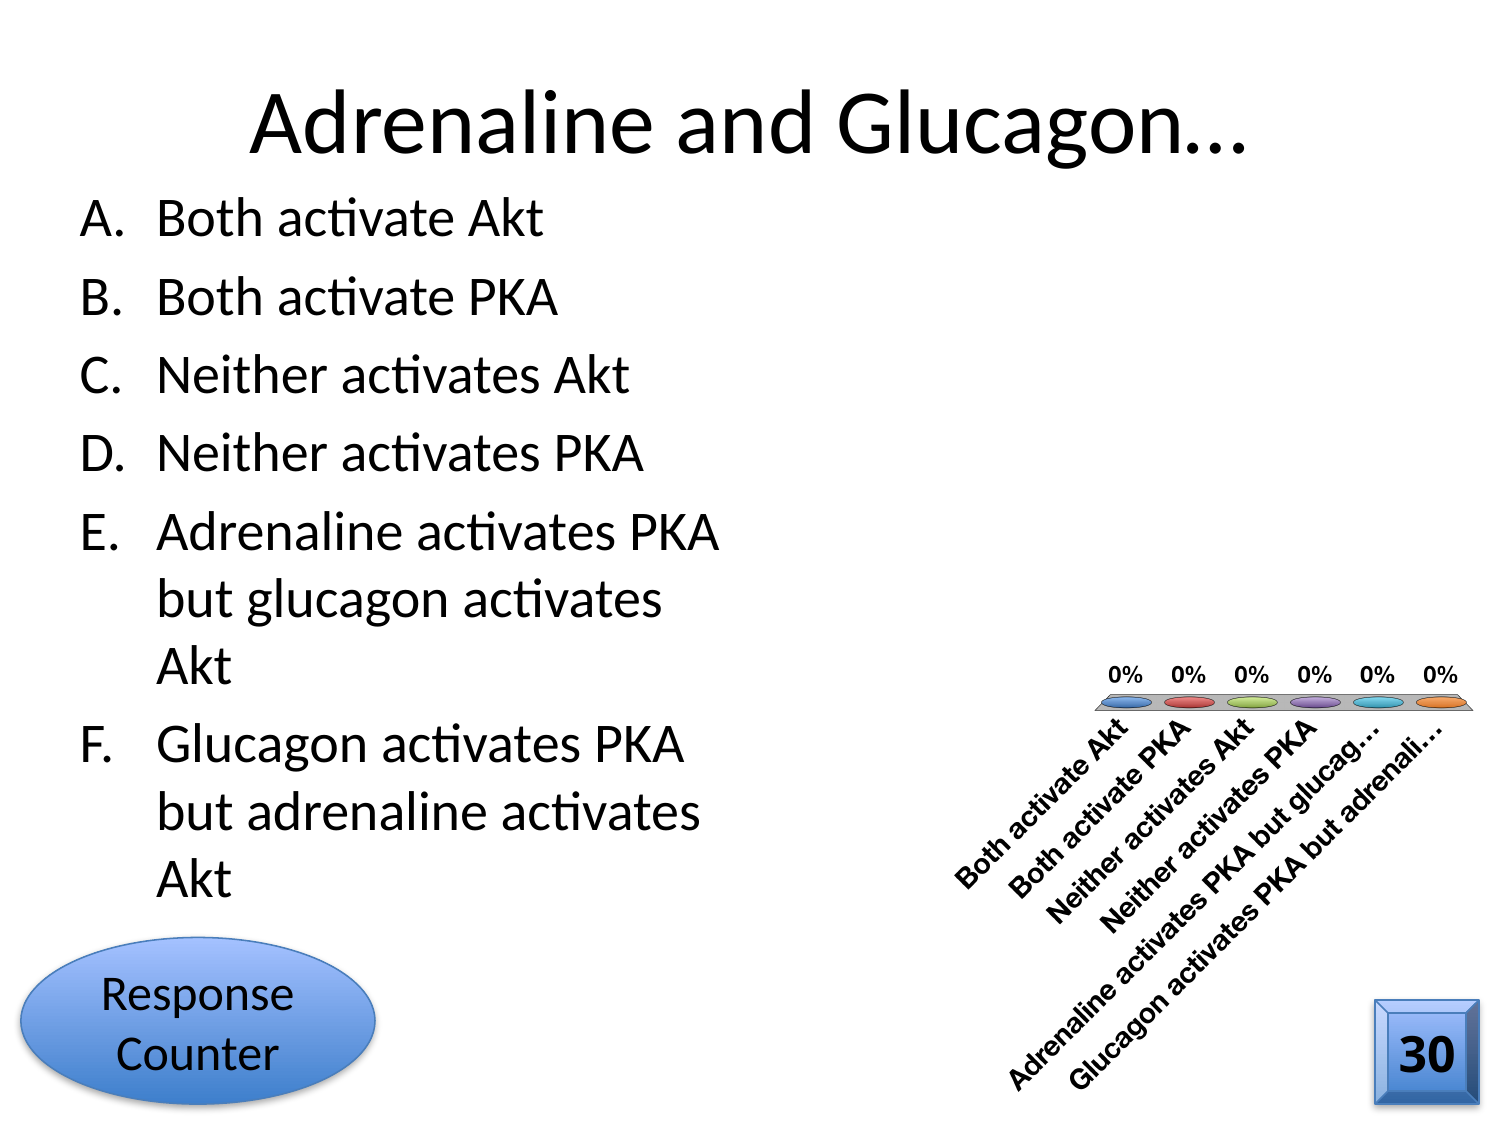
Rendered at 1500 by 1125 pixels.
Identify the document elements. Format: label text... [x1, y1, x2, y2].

text_box Response Counter [20, 936, 376, 1105]
list Both activate Akt Both activate PKA Neither activates Akt Neither activates PKA Adrenaline activates PKA but glucagon activates Akt Glucagon activates PKA but adrenaline activates Akt [64, 173, 740, 917]
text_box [1374, 999, 1480, 1105]
title Adrenaline and Glucagon… [75, 22, 1425, 211]
picture [739, 262, 1490, 1107]
